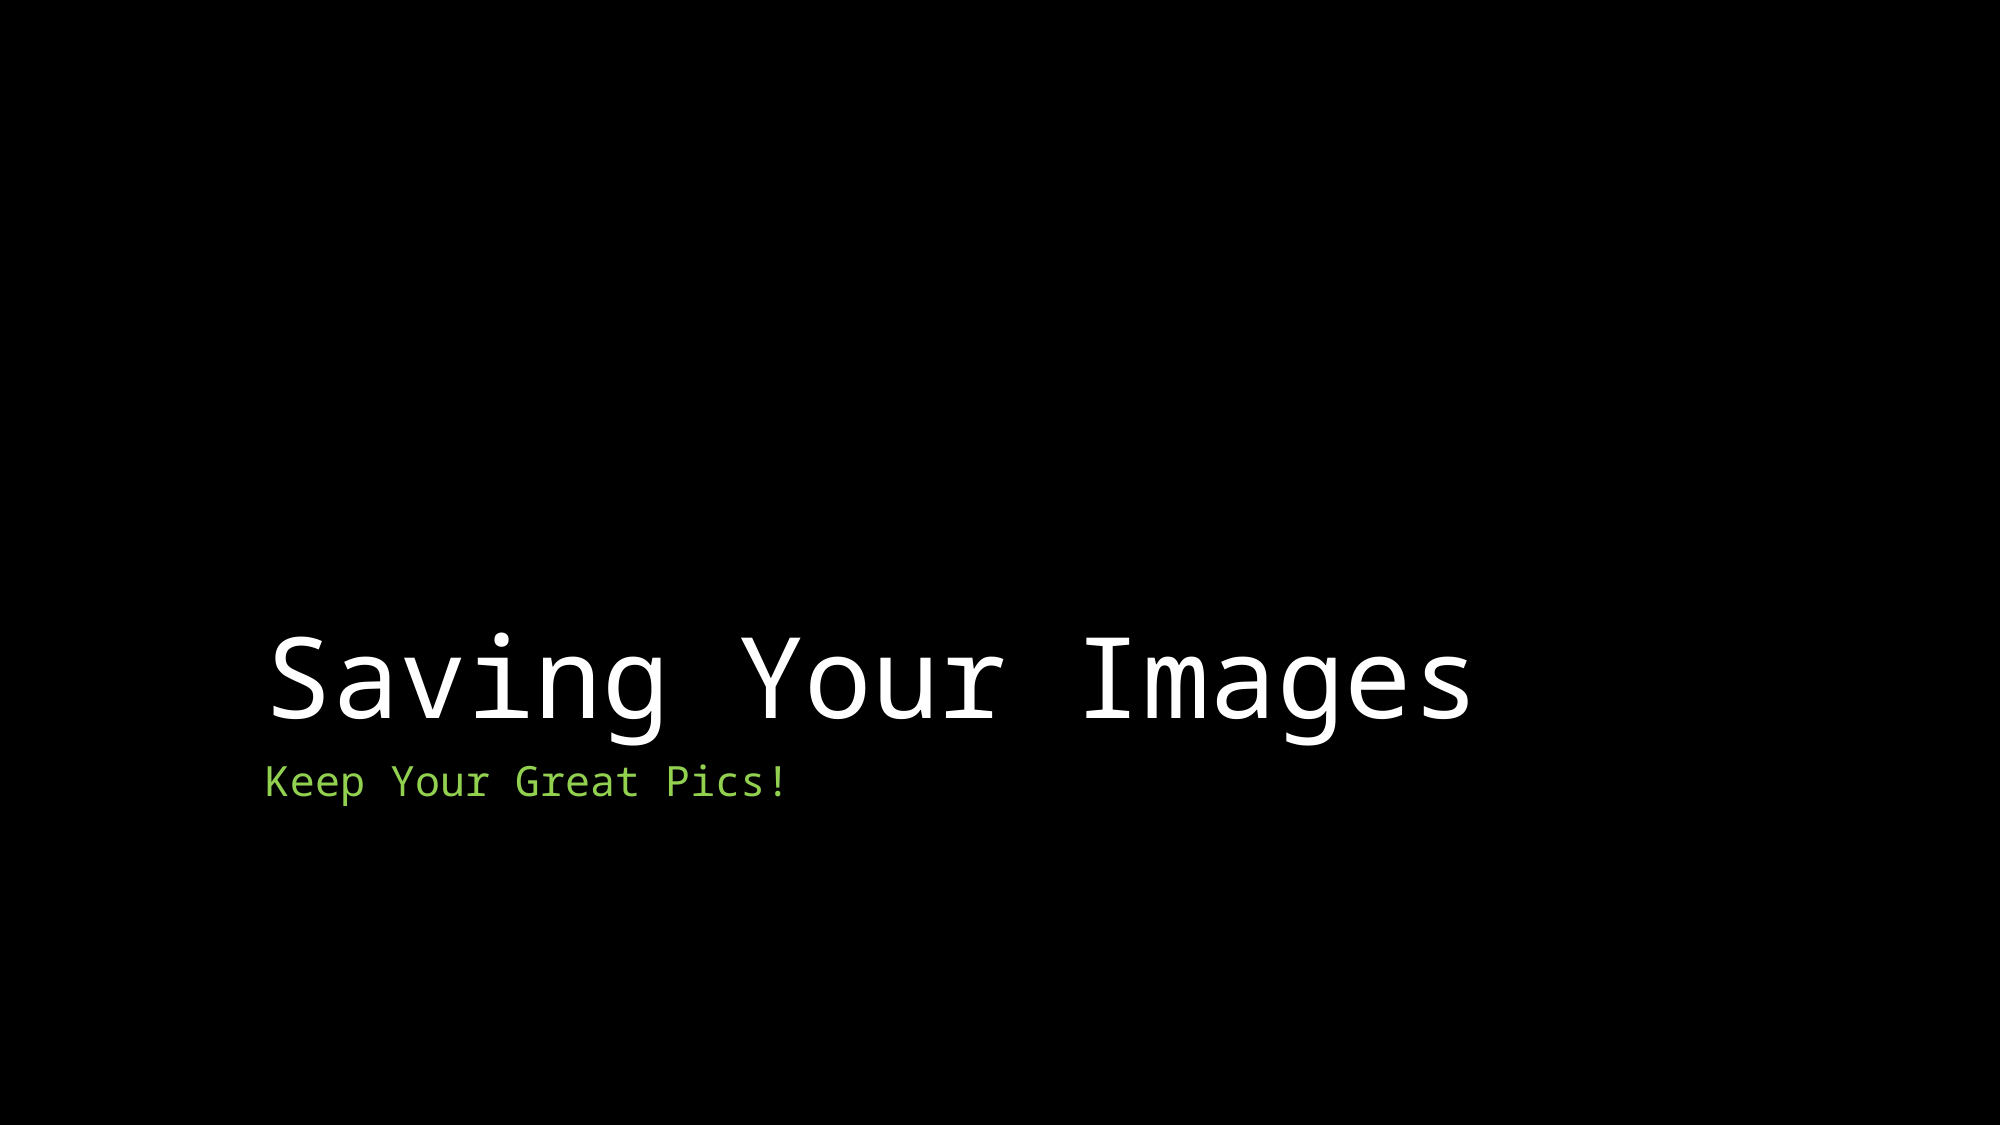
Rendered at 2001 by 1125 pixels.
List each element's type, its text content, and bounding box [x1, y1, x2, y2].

list Keep Your Great Pics! [249, 752, 1750, 1000]
title Saving Your Images [249, 299, 1750, 750]
